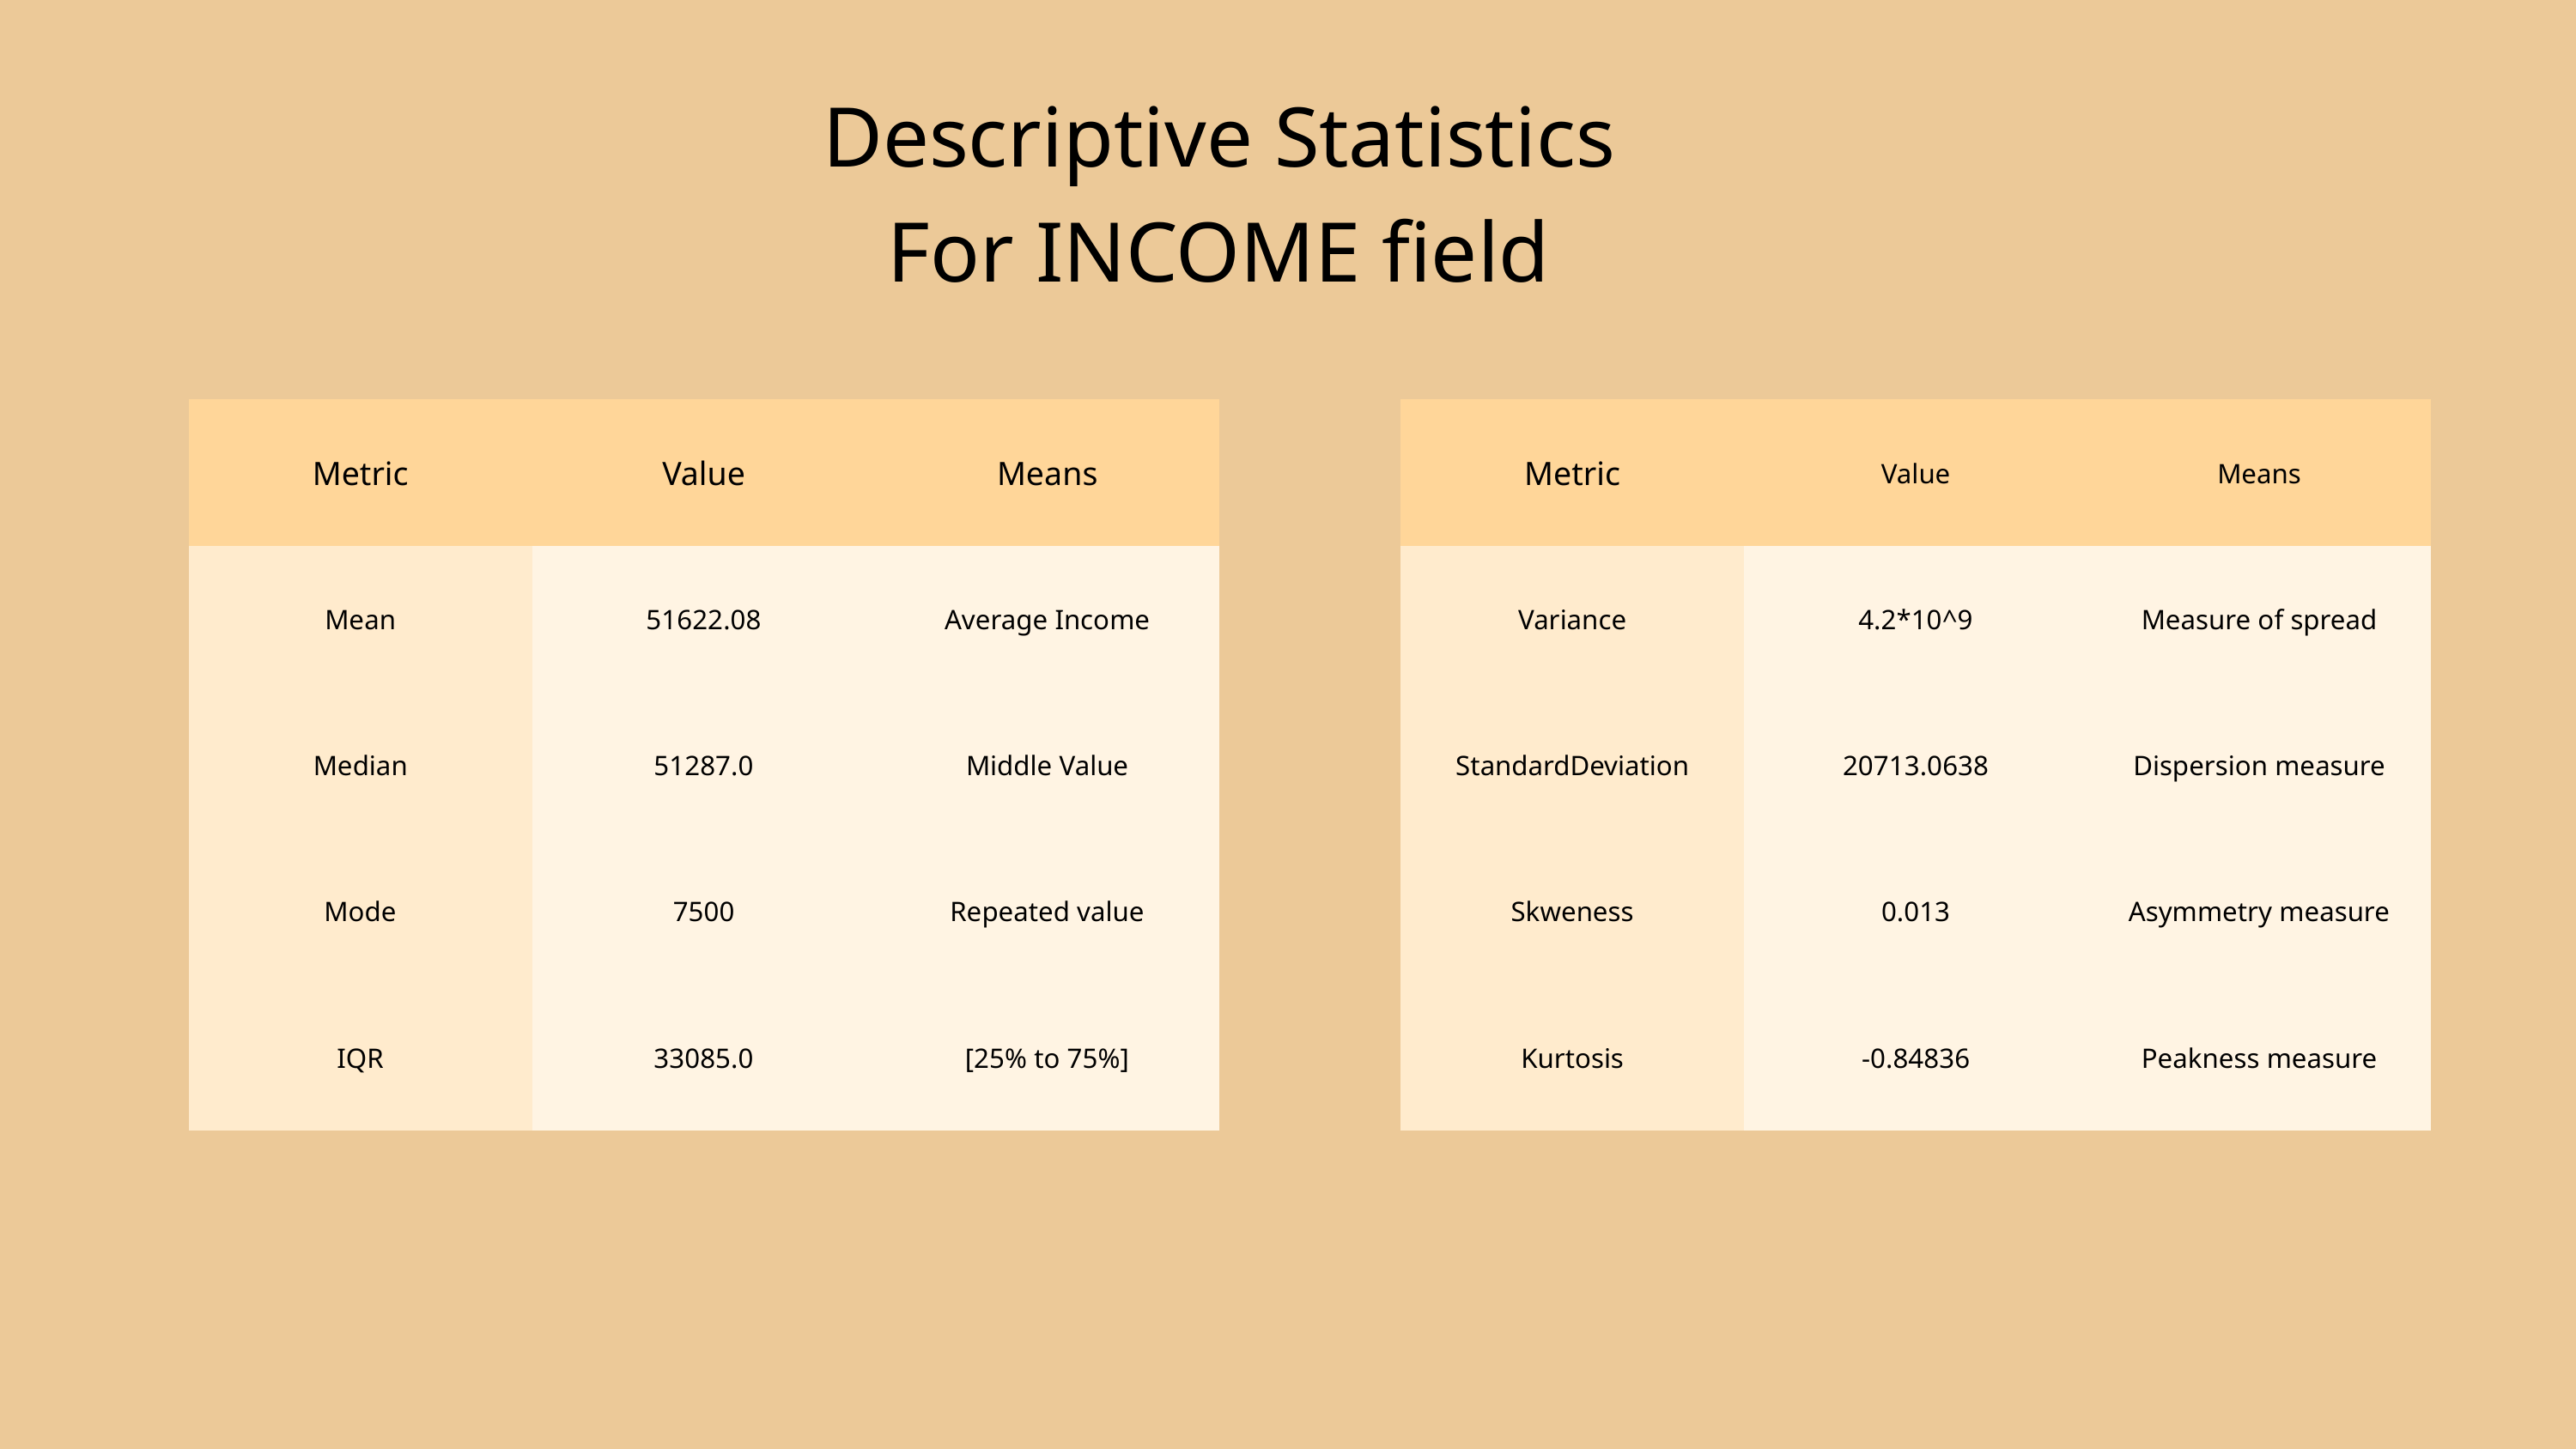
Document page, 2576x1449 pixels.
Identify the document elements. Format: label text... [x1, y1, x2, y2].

table_cell -0.84836 [1744, 984, 2087, 1131]
table_cell Dispersion measure [2087, 692, 2431, 838]
table_cell Repeated value [876, 838, 1219, 984]
table_header Value [1744, 399, 2087, 546]
table_cell 7500 [532, 838, 876, 984]
table_cell [25% to 75%] [876, 984, 1219, 1131]
table_cell Mean [189, 546, 532, 692]
table_cell 51622.08 [532, 546, 876, 692]
table_cell Average Income [876, 546, 1219, 692]
table_cell 4.2*10^9 [1744, 546, 2087, 692]
text_box Descriptive Statistics For INCOME field [789, 68, 1649, 299]
table_cell Mode [189, 838, 532, 984]
table_cell Measure of spread [2087, 546, 2431, 692]
table_cell 0.013 [1744, 838, 2087, 984]
table_header Metric [189, 399, 532, 546]
table_header Metric [1400, 399, 1744, 546]
table_cell 51287.0 [532, 692, 876, 838]
table_header Means [2087, 399, 2431, 546]
table_cell Median [189, 692, 532, 838]
table_header Means [876, 399, 1219, 546]
table_cell 20713.0638 [1744, 692, 2087, 838]
table_header Value [532, 399, 876, 546]
table_cell Variance [1400, 546, 1744, 692]
table_cell 33085.0 [532, 984, 876, 1131]
table_cell StandardDeviation [1400, 692, 1744, 838]
table_cell Middle Value [876, 692, 1219, 838]
table_cell Peakness measure [2087, 984, 2431, 1131]
table_cell Kurtosis [1400, 984, 1744, 1131]
table_cell Skweness [1400, 838, 1744, 984]
table_cell Asymmetry measure [2087, 838, 2431, 984]
table_cell IQR [189, 984, 532, 1131]
